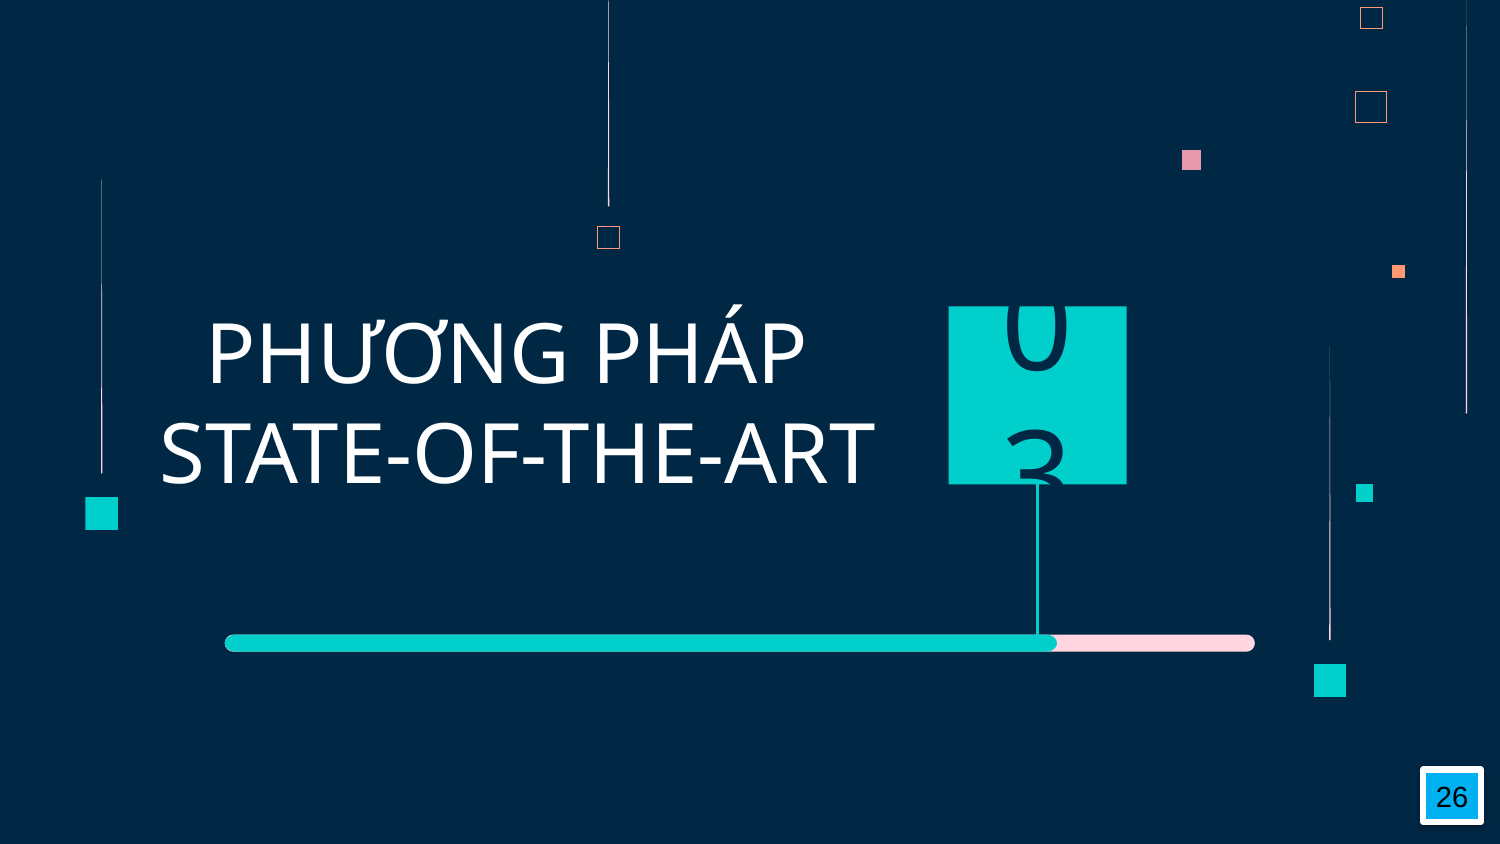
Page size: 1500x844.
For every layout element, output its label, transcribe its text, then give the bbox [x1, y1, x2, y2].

title PHƯƠNG PHÁP STATE-OF-THE-ART [92, 275, 944, 516]
text_box [224, 634, 1058, 652]
title 03 [957, 348, 1119, 443]
text_box [1049, 634, 1255, 652]
text_box [948, 306, 1127, 485]
text_box 26 [1420, 766, 1484, 825]
